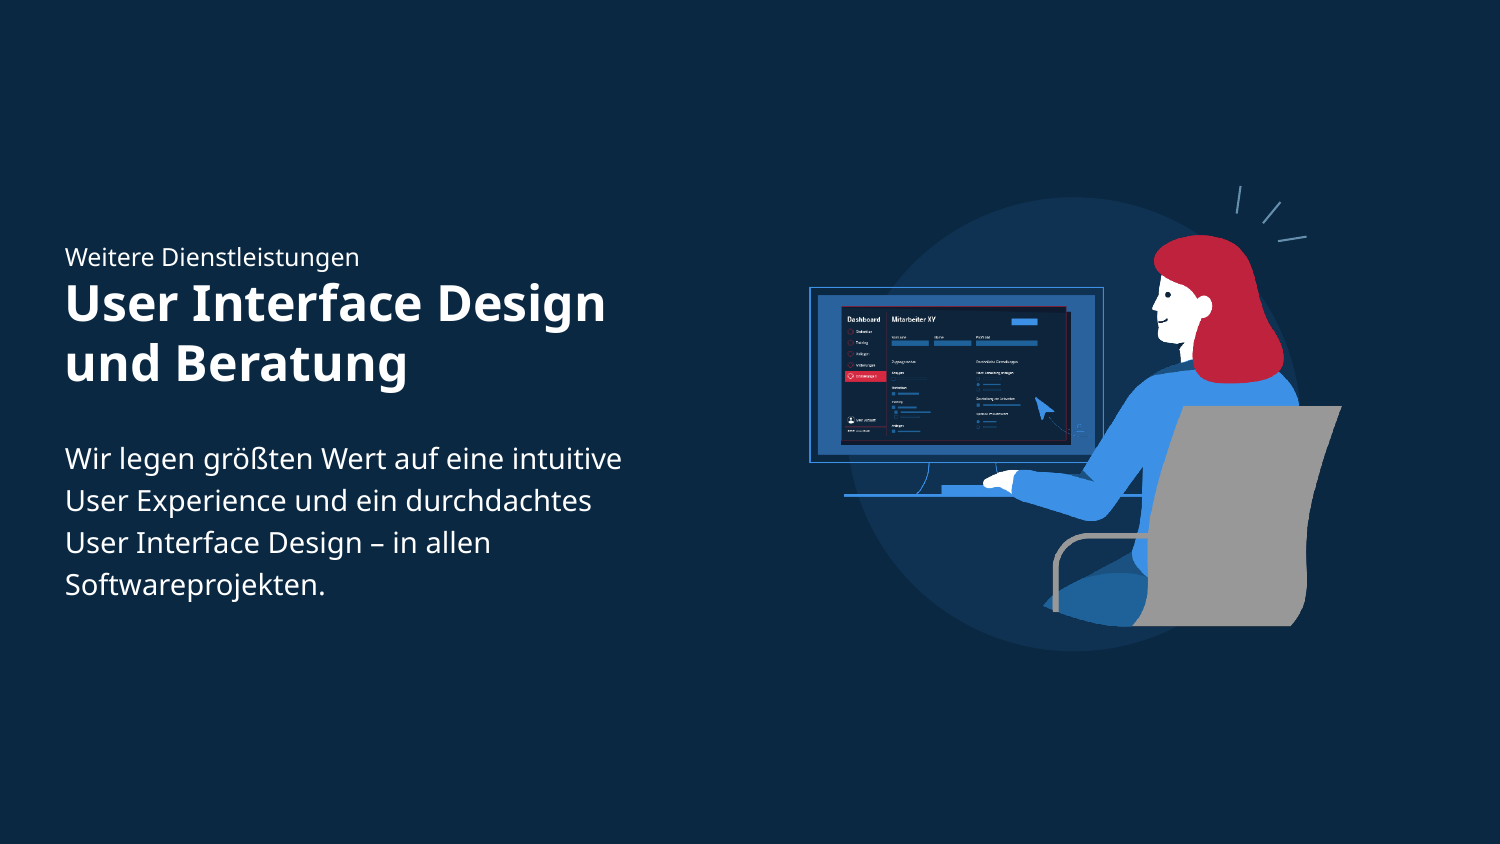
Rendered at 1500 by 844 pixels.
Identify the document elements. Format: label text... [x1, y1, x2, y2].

text_box Weitere Dienstleistungen User Interface Design und Beratung Wir legen größten Wert auf eine intuitive User Experience und ein durchdachtes User Interface Design – in allen Softwareprojekten. [64, 74, 652, 763]
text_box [1236, 185, 1241, 214]
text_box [1277, 236, 1307, 242]
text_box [1262, 201, 1281, 224]
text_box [809, 196, 1342, 652]
